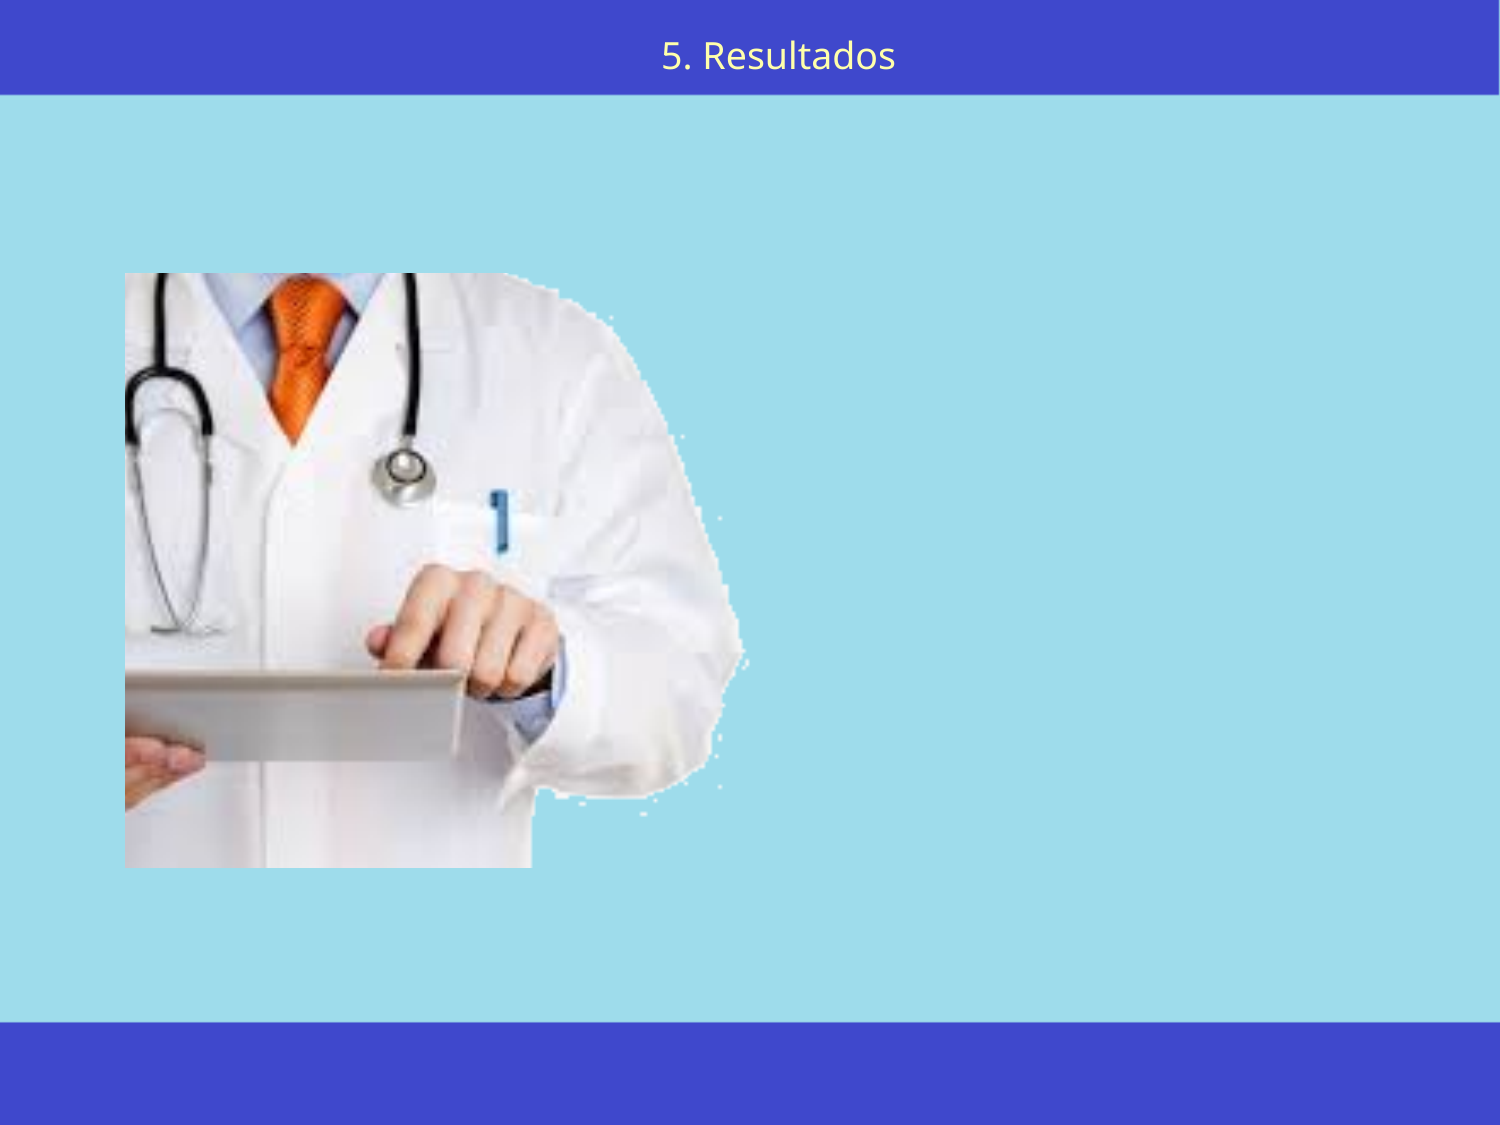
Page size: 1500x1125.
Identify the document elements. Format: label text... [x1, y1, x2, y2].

text_box 5. Resultados [571, 24, 911, 85]
picture [0, 0, 1500, 1125]
